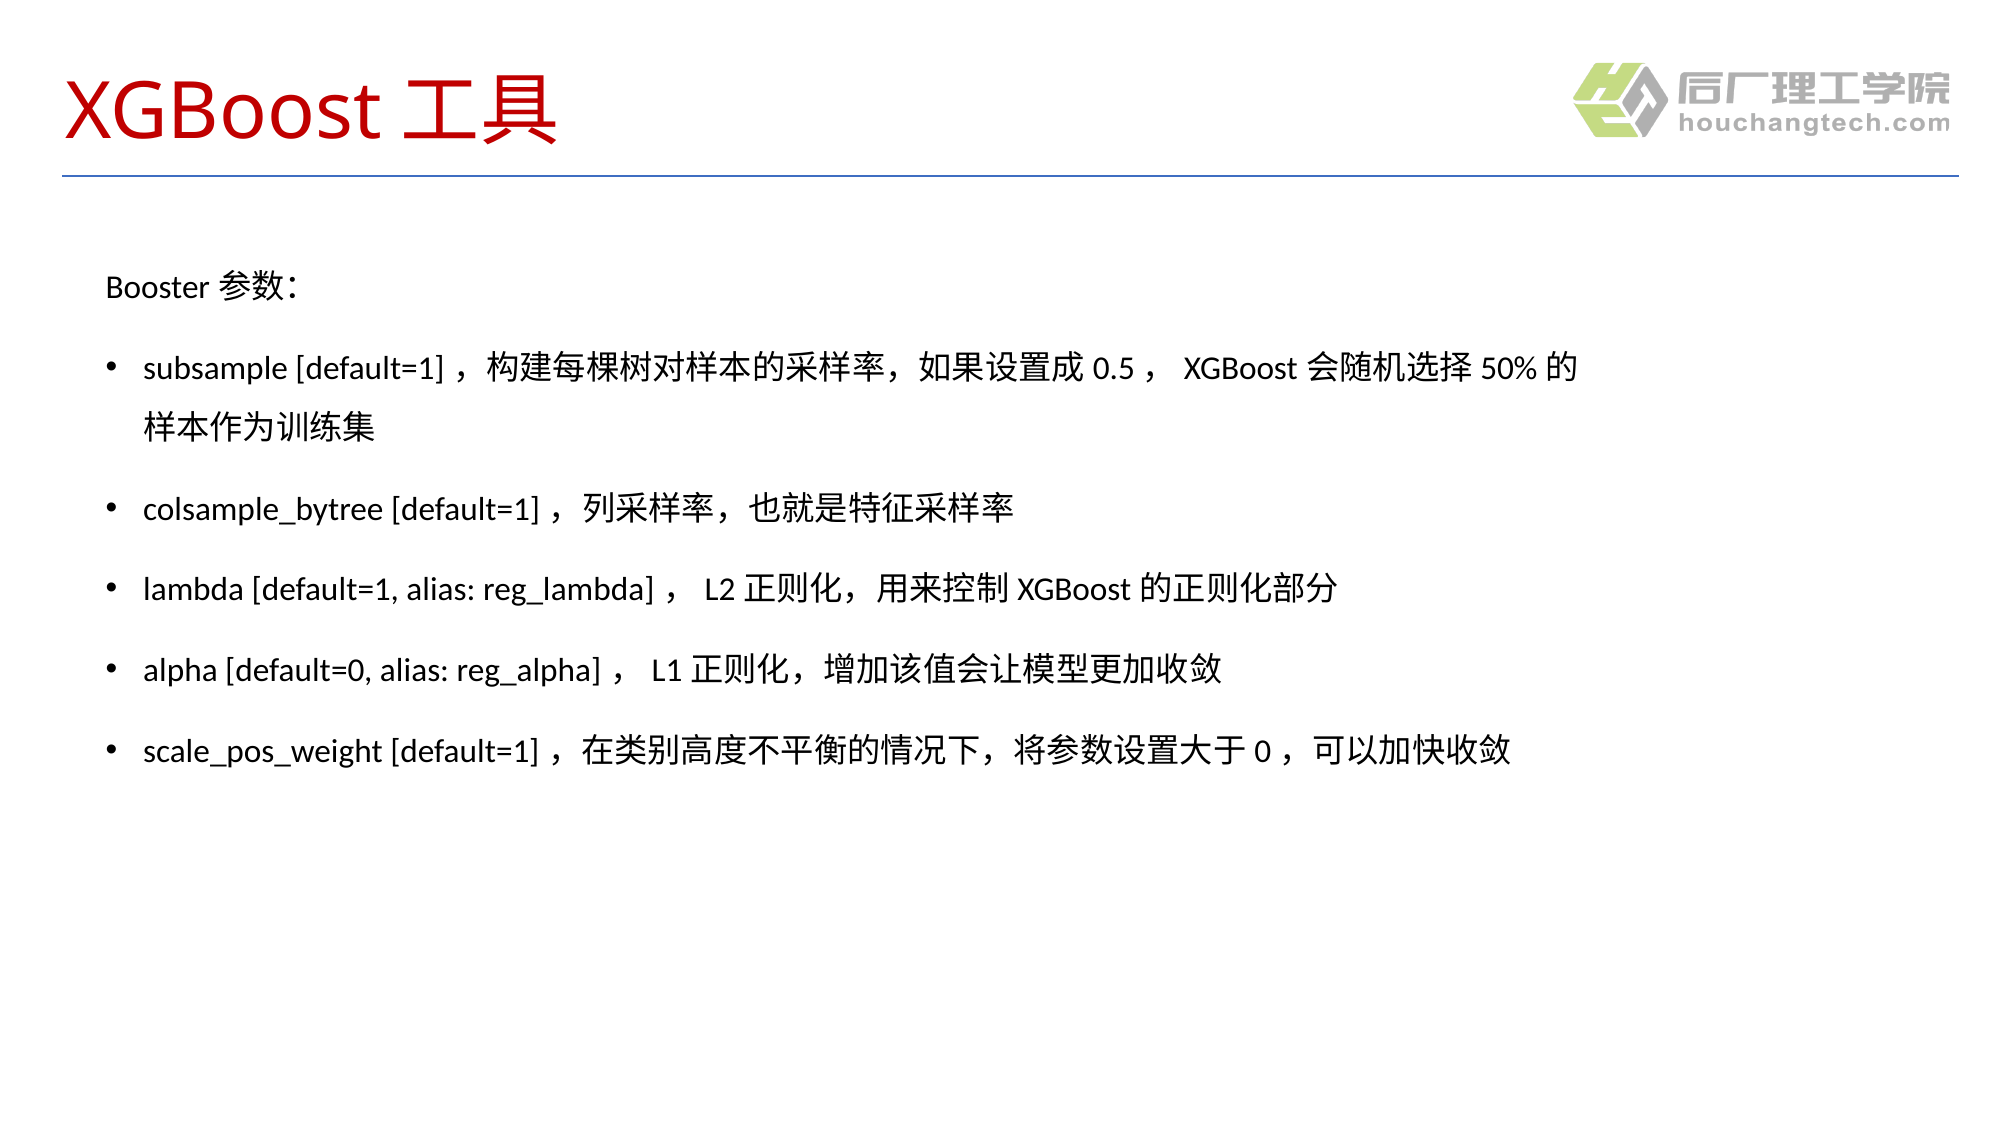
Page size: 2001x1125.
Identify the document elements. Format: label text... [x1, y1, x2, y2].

text_box 分数越小，代表树的结构越好 [1728, 62, 1950, 138]
title XGBoost工具 [57, 59, 1728, 167]
text_box Booster参数： subsample [default=1]，构建每棵树对样本的采样率，如果设置成0.5，XGBoost会随机选择50%的样本作为训练集 colsample_bytree [default=1]，列采样率，也就是特征采样率 lambda [default=1, alias: reg_lambda]，L2正则化，用来控制XGBoost的正则化部分 alpha [default=0, alias: reg_alpha]，L1正则化，增加该值会让模型更加收敛 scale_pos_weight [default=1]，在类别高度不平衡的情况下，将参数设置大于0，可以加快收敛 [98, 238, 1608, 929]
